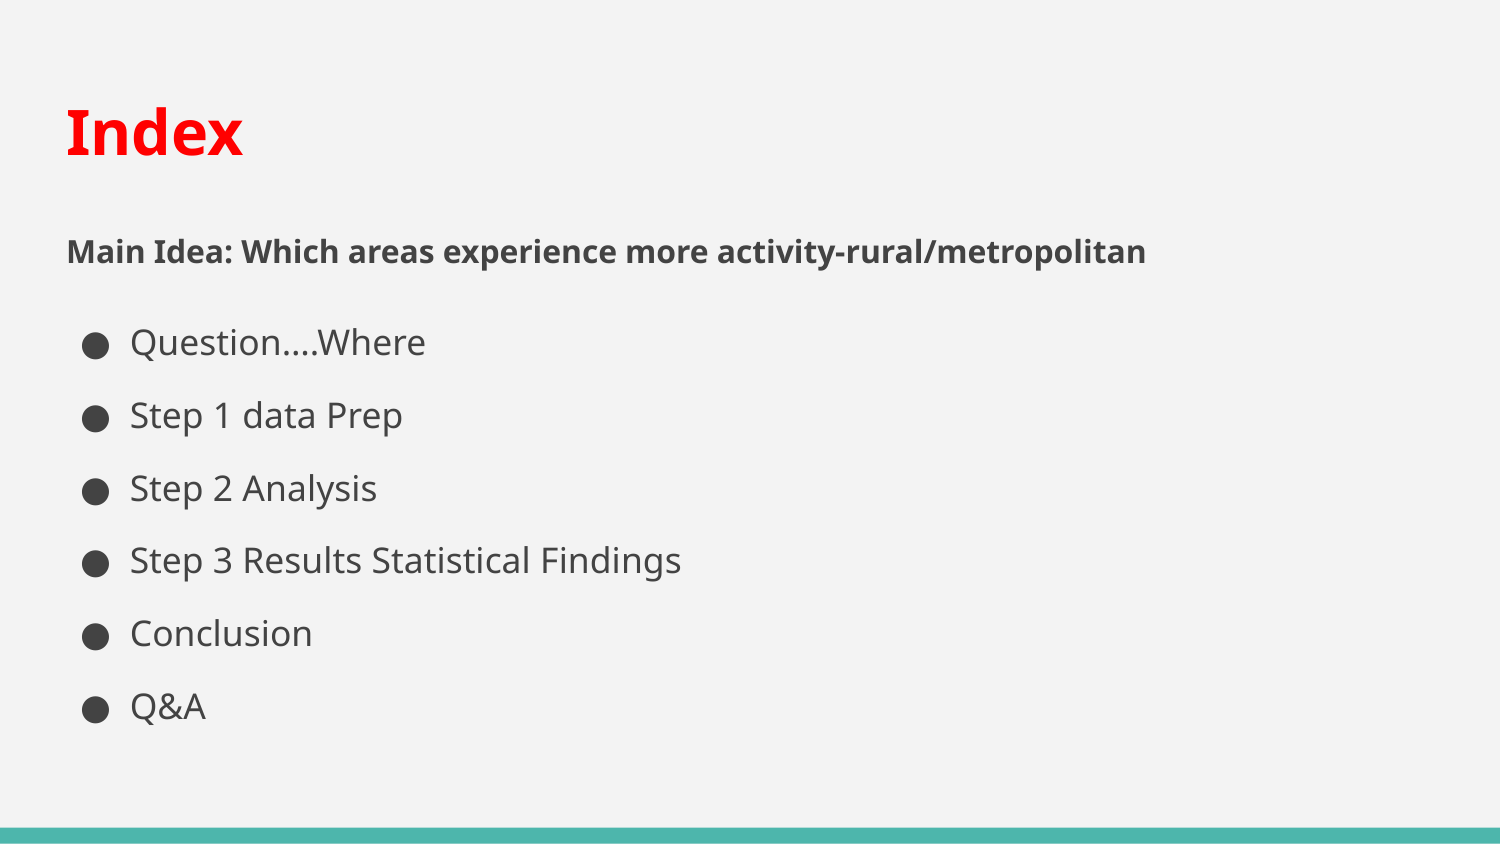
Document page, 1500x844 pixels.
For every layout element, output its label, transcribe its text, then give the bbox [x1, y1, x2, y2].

title Index [51, 72, 1449, 189]
list Main Idea: Which areas experience more activity-rural/metropolitan Question….Where Step 1 data Prep Step 2 Analysis Step 3 Results Statistical Findings Conclusion Q&A [51, 207, 1449, 750]
